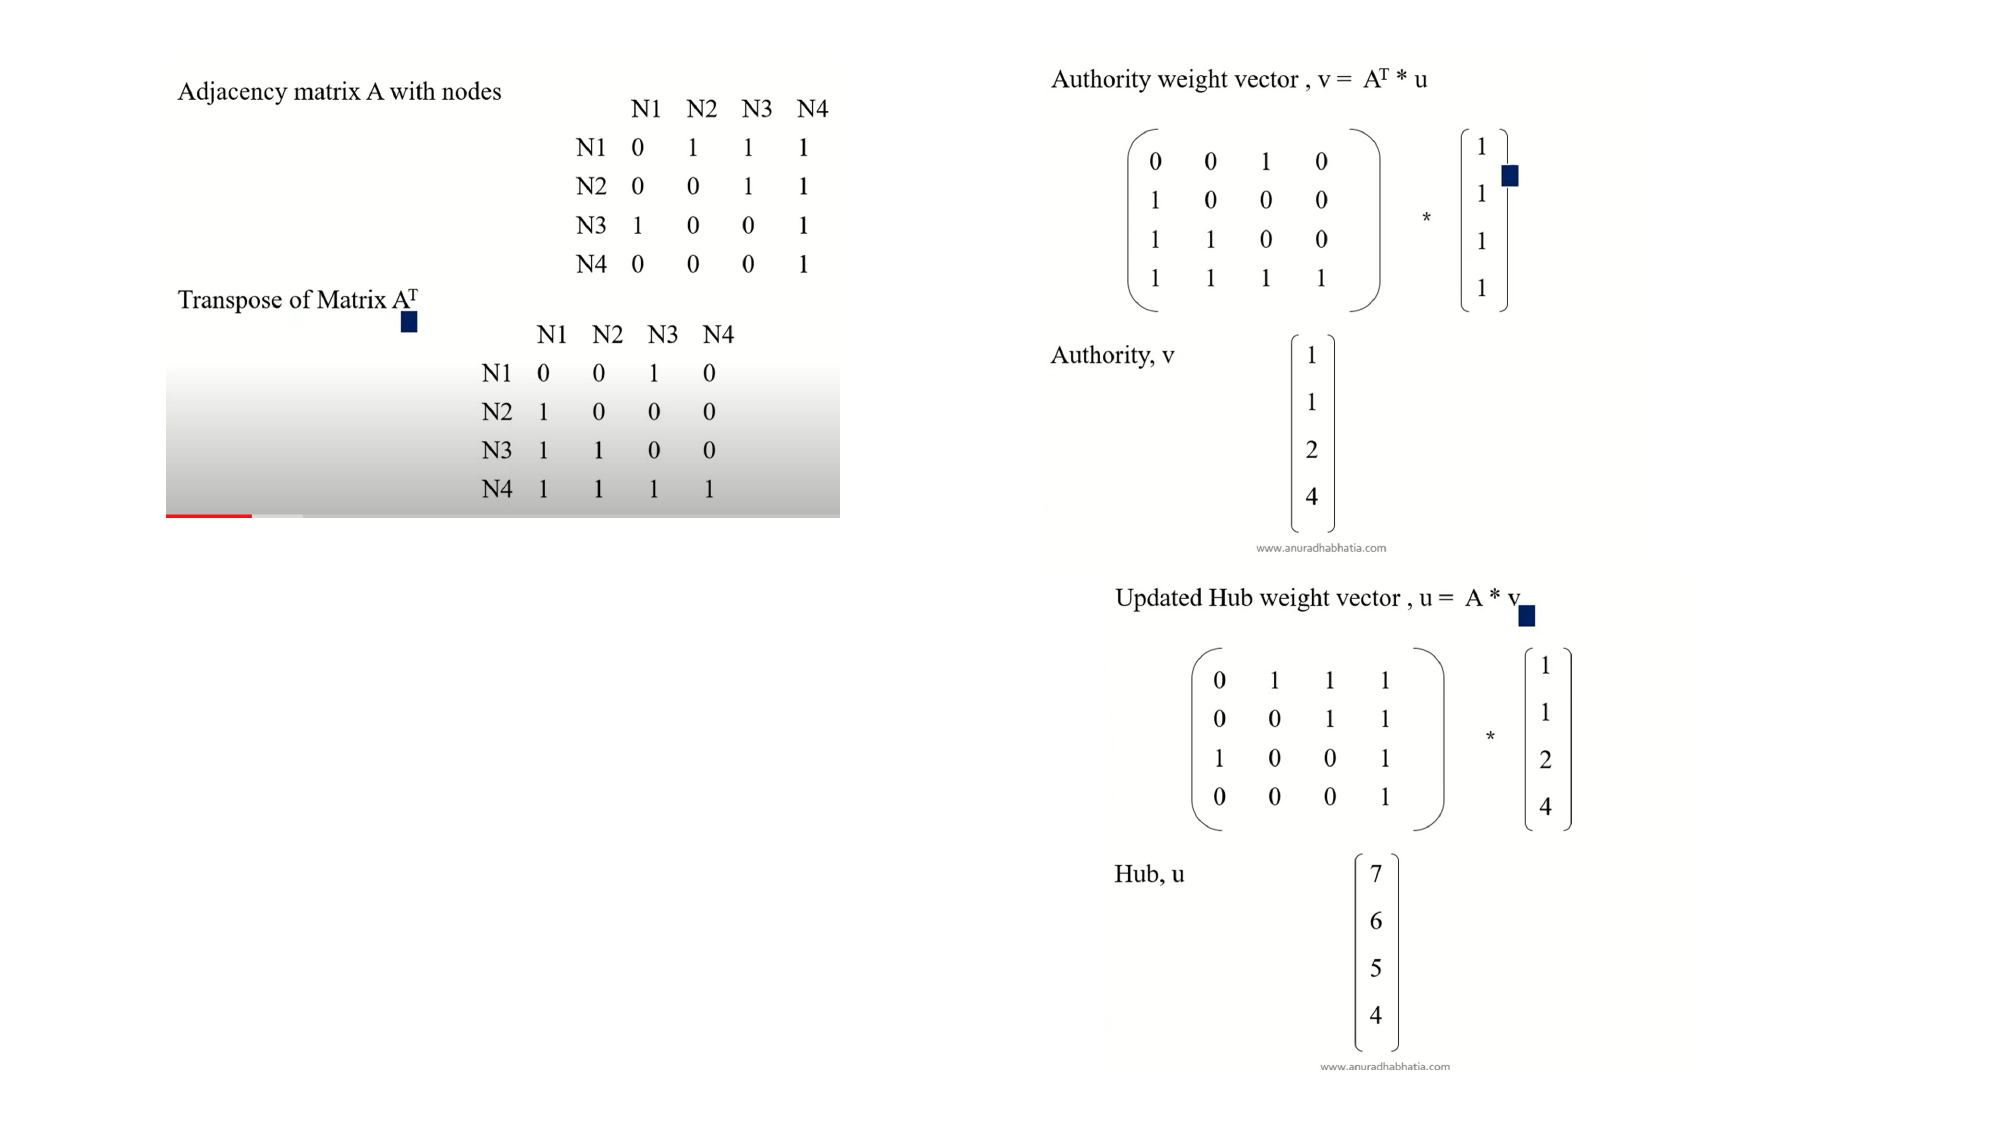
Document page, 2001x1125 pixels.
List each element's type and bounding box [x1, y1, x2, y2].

picture [1042, 59, 1691, 1070]
picture [165, 59, 840, 518]
